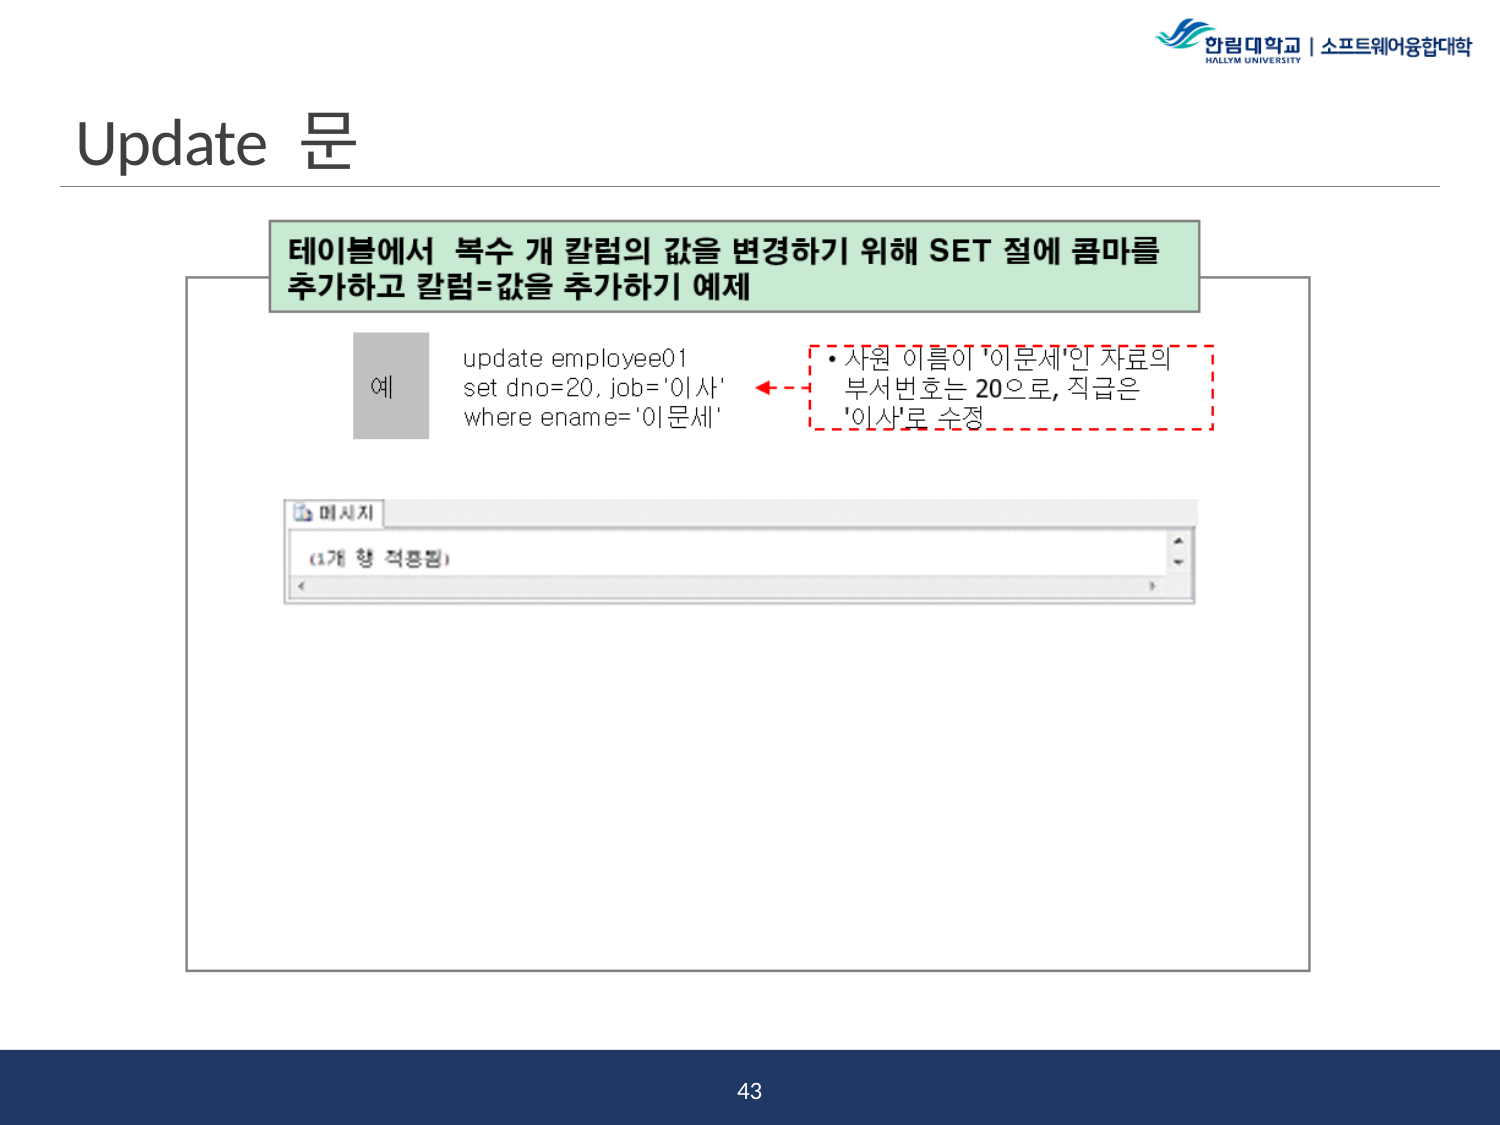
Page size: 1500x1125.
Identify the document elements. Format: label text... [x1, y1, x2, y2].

title Update 문 [60, 62, 1440, 187]
slide_number 42 [669, 1059, 831, 1120]
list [128, 203, 1372, 982]
picture [1148, 7, 1483, 76]
